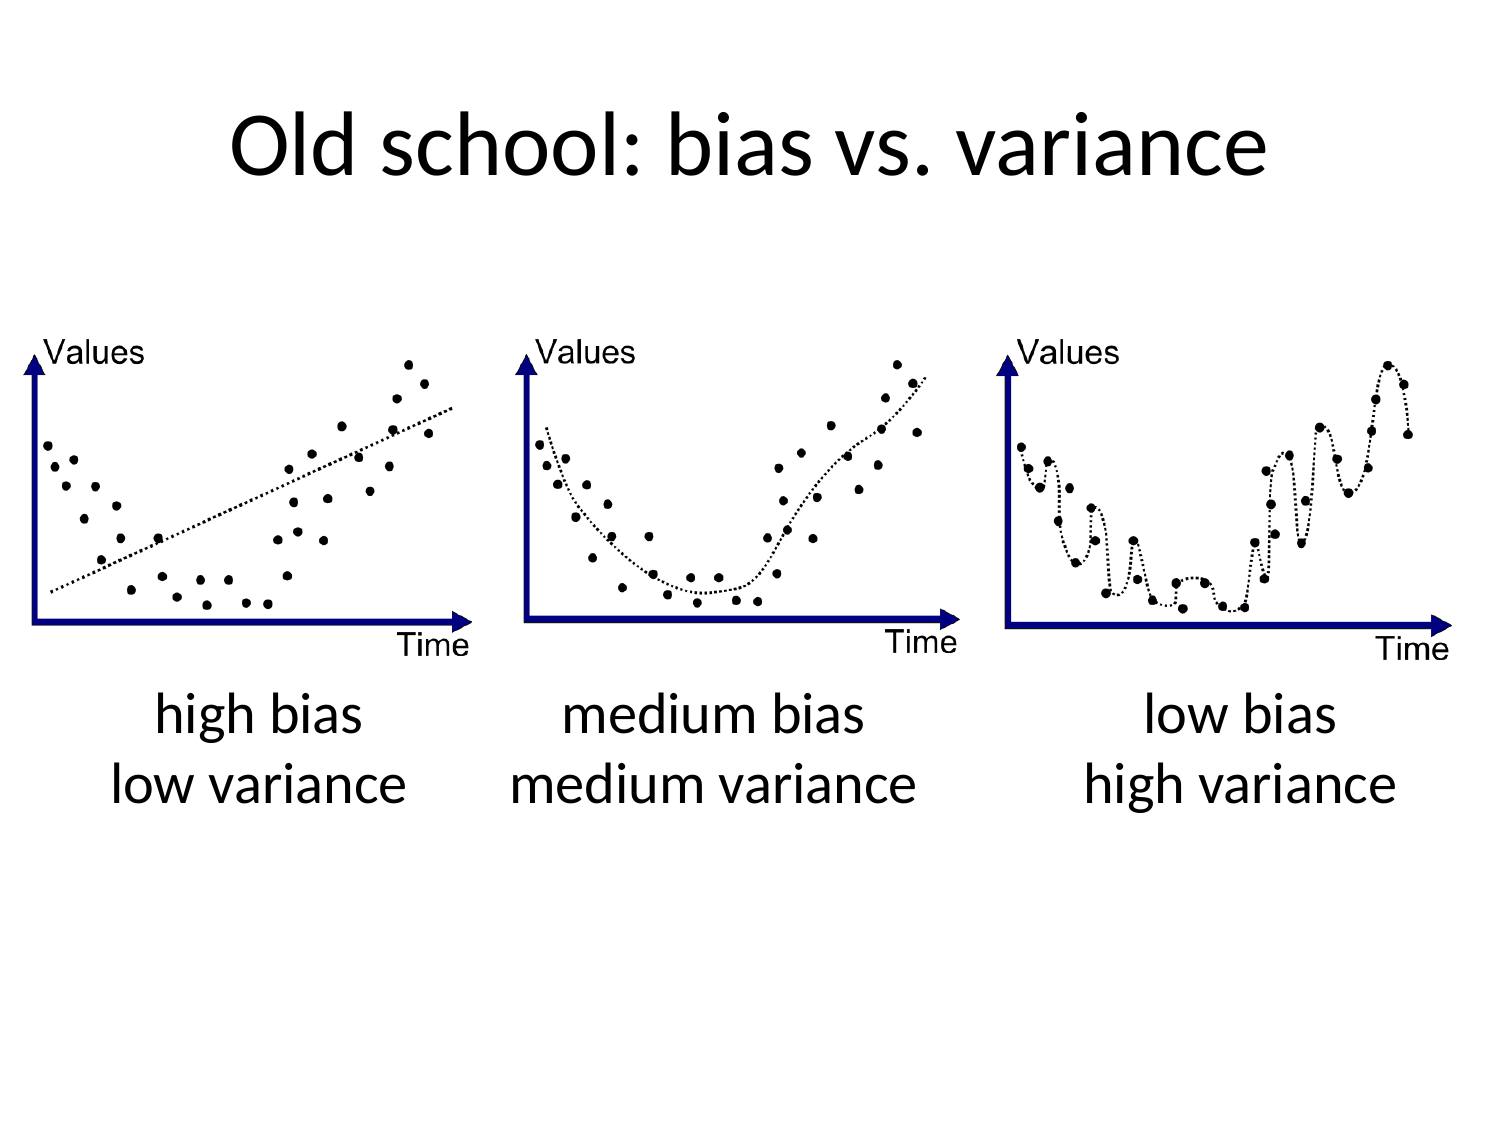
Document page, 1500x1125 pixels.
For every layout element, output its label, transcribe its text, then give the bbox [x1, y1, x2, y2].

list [23, 339, 472, 656]
title Old school: bias vs. variance [75, 45, 1425, 233]
text_box high bias low variance [95, 667, 424, 823]
text_box medium bias medium variance [494, 667, 934, 823]
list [995, 339, 1453, 661]
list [515, 339, 960, 653]
text_box low bias high variance [1068, 669, 1413, 823]
